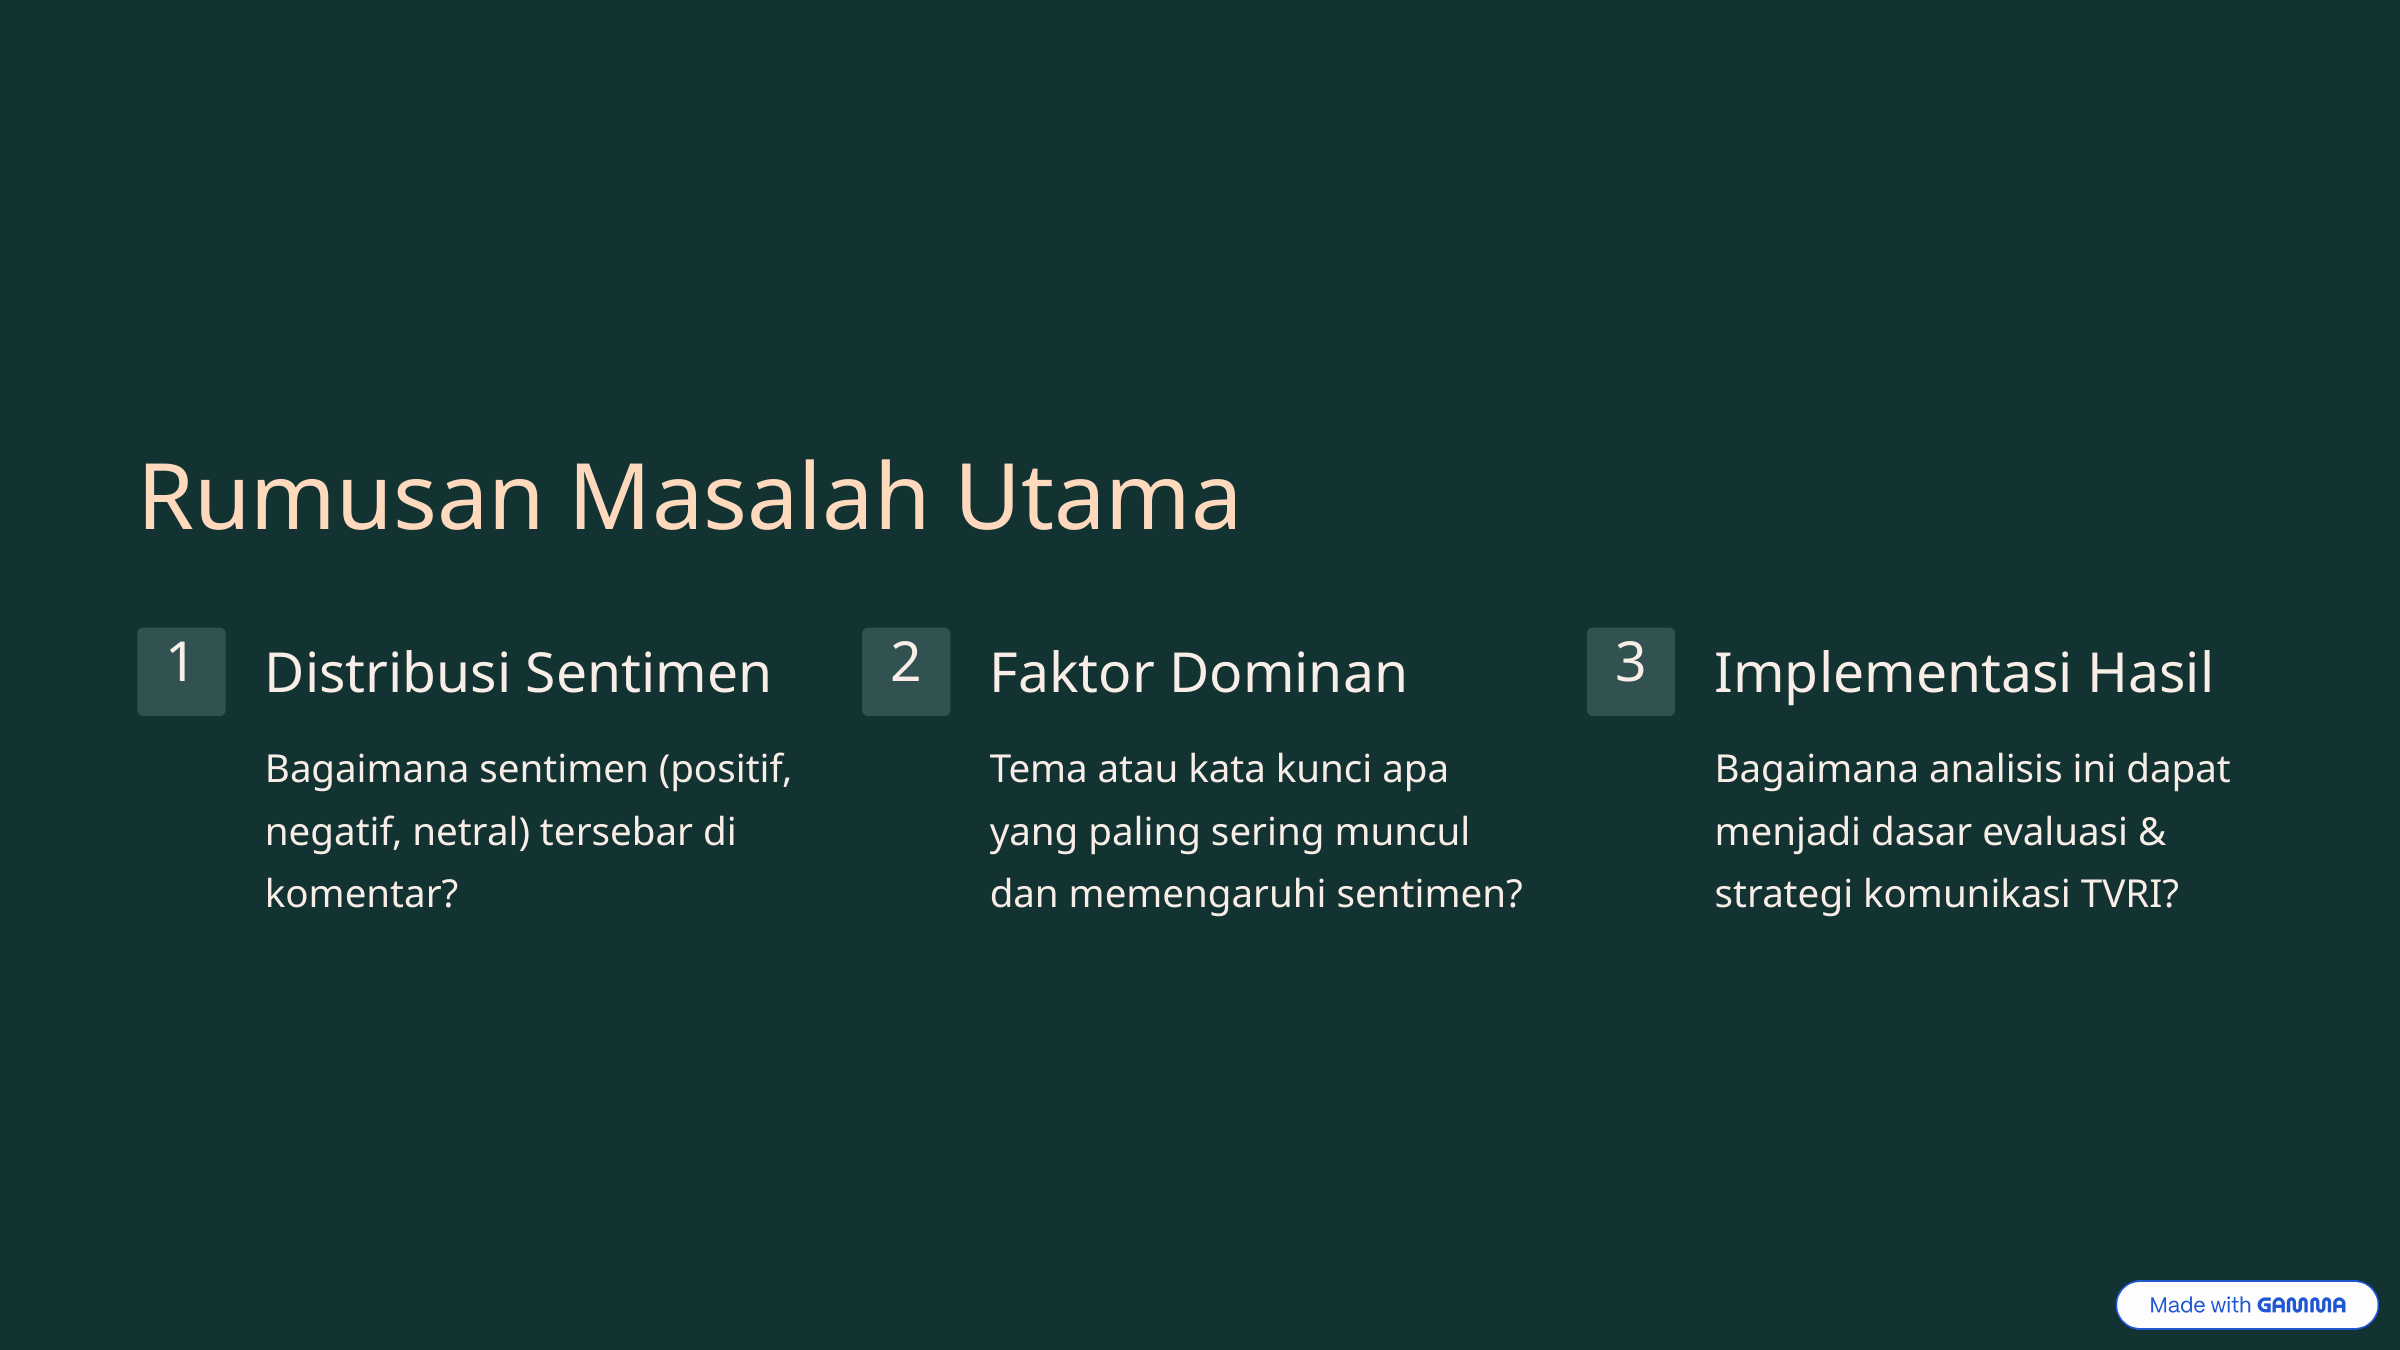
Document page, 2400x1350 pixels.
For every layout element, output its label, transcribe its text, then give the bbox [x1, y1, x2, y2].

text_box 2 [878, 637, 935, 707]
text_box [137, 627, 226, 716]
text_box Implementasi Hasil [1714, 635, 2263, 705]
text_box 1 [153, 637, 210, 707]
text_box Bagaimana sentimen (positif, negatif, netral) tersebar di komentar? [265, 727, 814, 917]
text_box Bagaimana analisis ini dapat menjadi dasar evaluasi & strategi komunikasi TVRI? [1714, 727, 2263, 917]
text_box Faktor Dominan [989, 635, 1538, 705]
text_box 3 [1603, 637, 1659, 707]
text_box Tema atau kata kunci apa yang paling sering muncul dan memengaruhi sentimen? [989, 727, 1538, 917]
picture [2106, 1271, 2389, 1339]
text_box [1586, 627, 1676, 716]
text_box Distribusi Sentimen [265, 635, 814, 705]
text_box Rumusan Masalah Utama [137, 433, 1194, 550]
text_box [862, 627, 951, 716]
